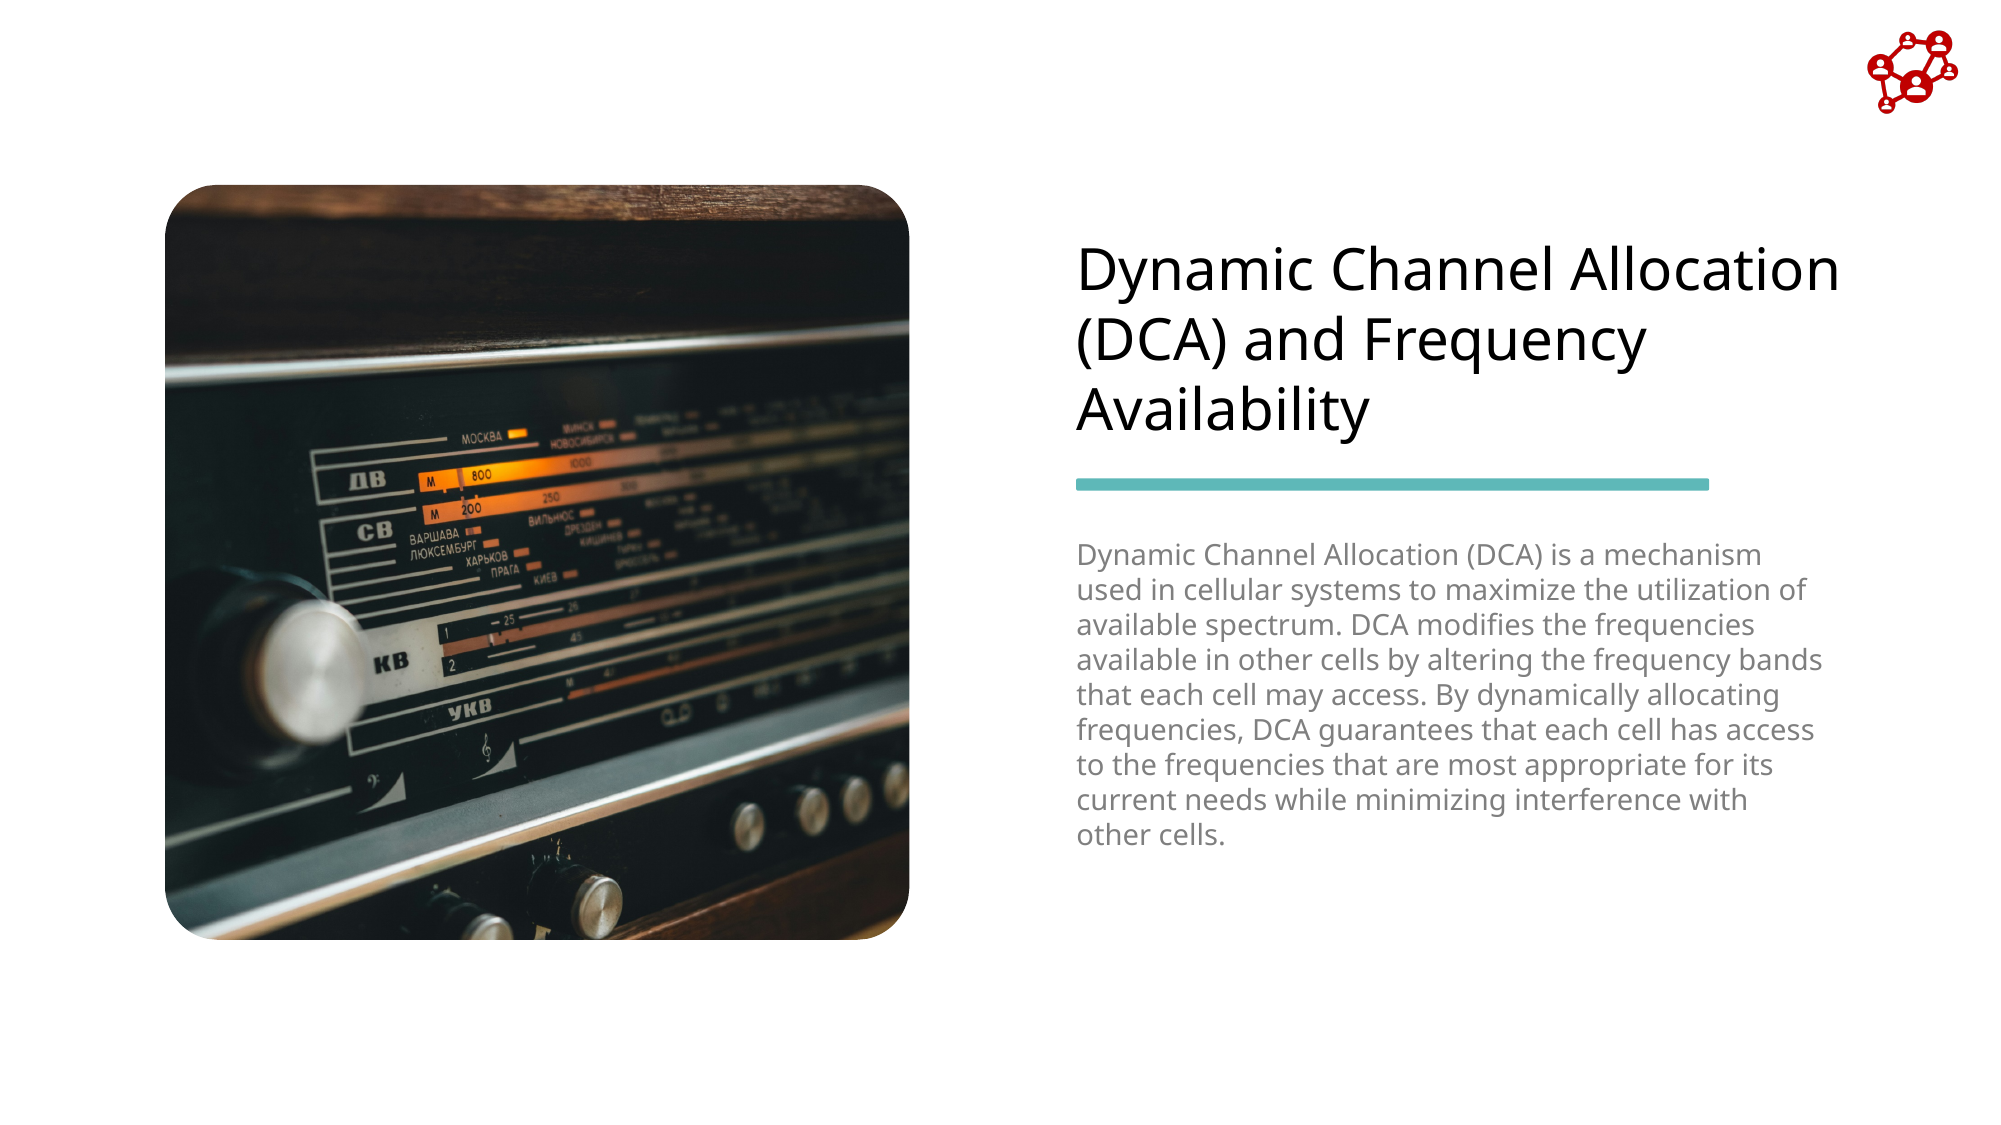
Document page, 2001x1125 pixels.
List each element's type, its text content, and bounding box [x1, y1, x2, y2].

text_box [1074, 476, 1711, 493]
picture [164, 184, 910, 941]
picture [1861, 21, 1964, 124]
text_box Dynamic Channel Allocation (DCA) is a mechanism used in cellular systems to maximize the utilization of available spectrum. DCA modifies the frequencies available in other cells by altering the frequency bands that each cell may access. By dynamically allocating frequencies, DCA guarantees that each cell has access to the frequencies that are most appropriate for its current needs while minimizing interference with other cells. [1061, 529, 1839, 859]
text_box Dynamic Channel Allocation (DCA) and Frequency Availability [1061, 224, 1891, 450]
